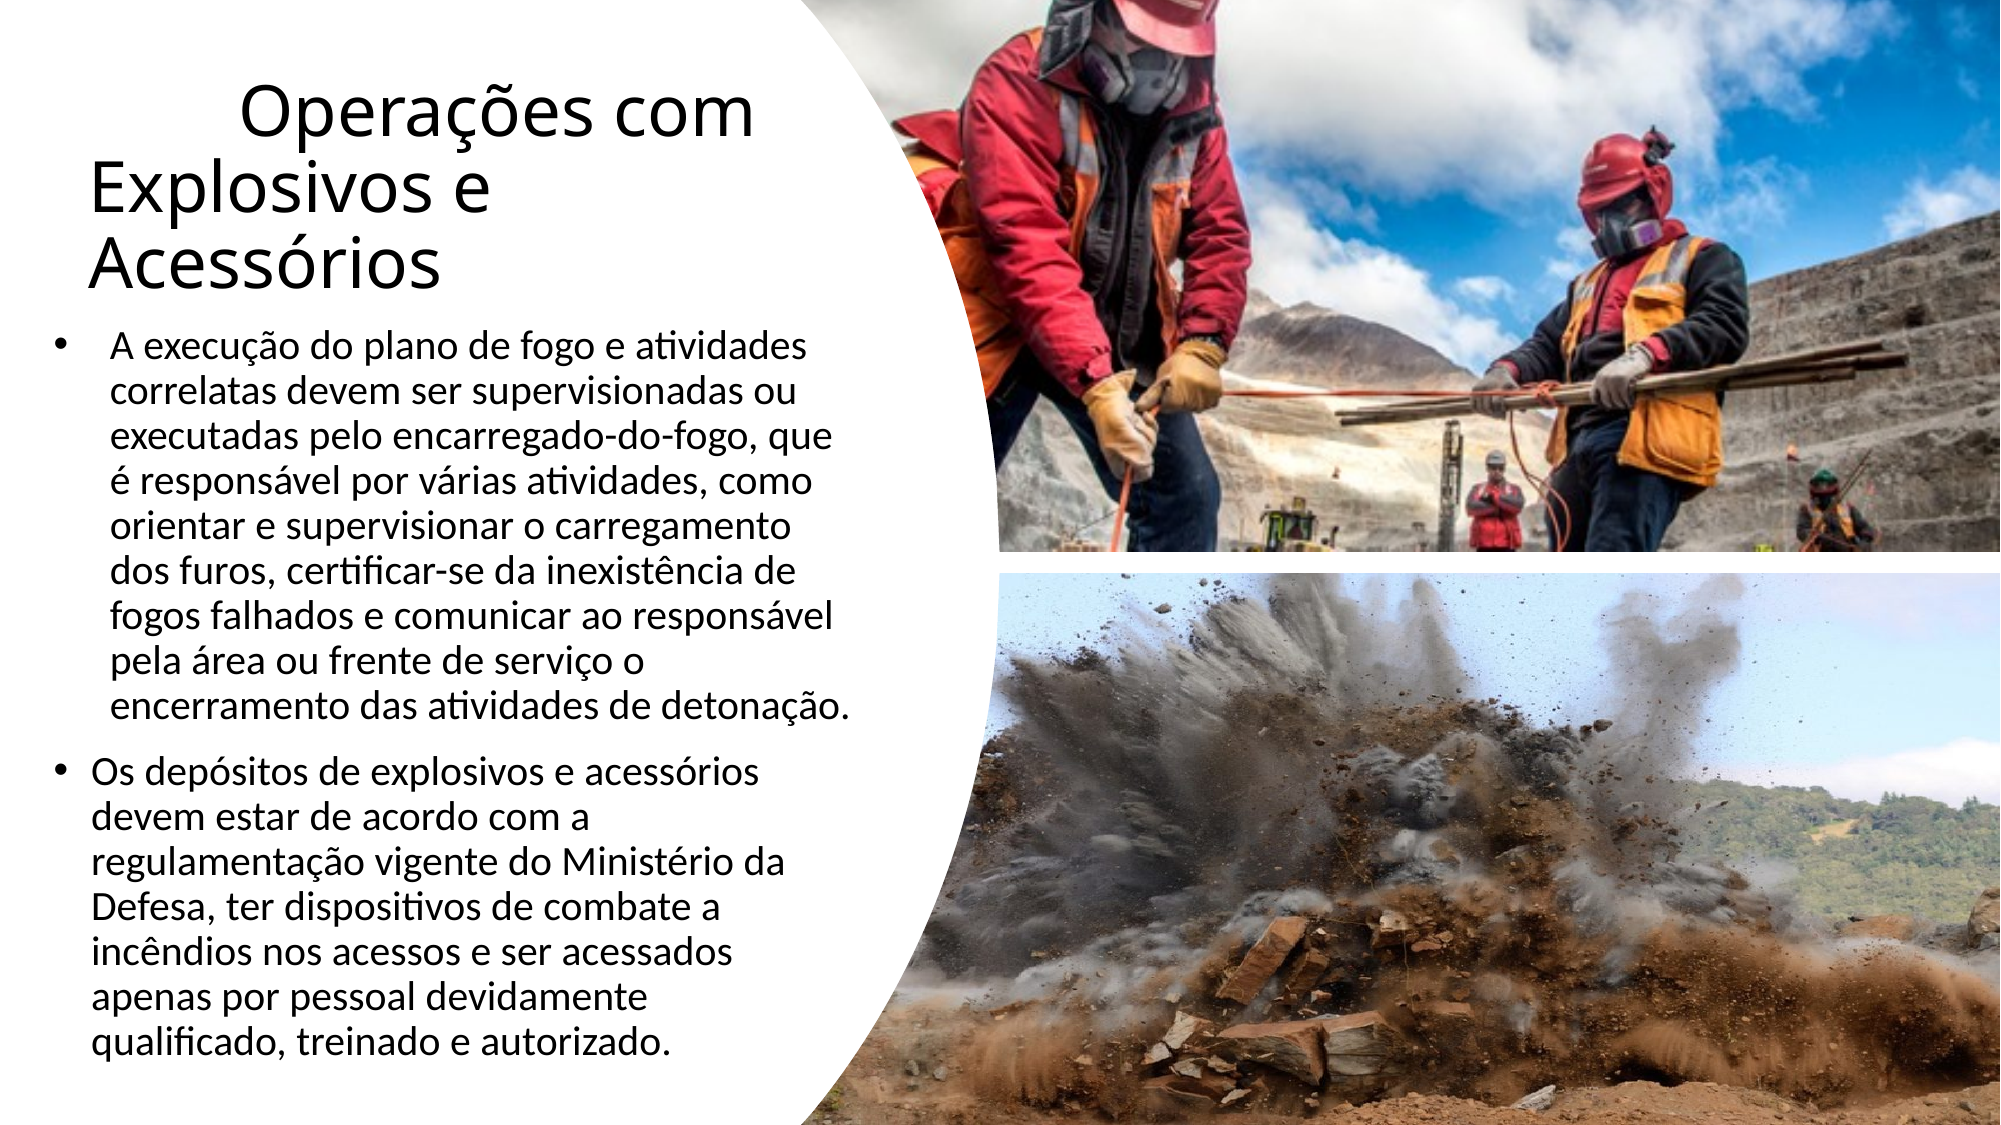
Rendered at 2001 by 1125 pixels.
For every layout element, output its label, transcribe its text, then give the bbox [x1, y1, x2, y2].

text_box Operações com Explosivos e Acessórios [73, 87, 800, 292]
picture [800, 572, 2000, 1125]
list A execução do plano de fogo e atividades correlatas devem ser supervisionadas ou executadas pelo encarregado-do-fogo, que é responsável por várias atividades, como orientar e supervisionar o carregamento dos furos, certificar-se da inexistência de fogos falhados e comunicar ao responsável pela área ou frente de serviço o encerramento das atividades de detonação. Os depósitos de explosivos e acessórios devem estar de acordo com a regulamentação vigente do Ministério da Defesa, ter dispositivos de combate a incêndios nos acessos e ser acessados apenas por pessoal devidamente qualificado, treinado e autorizado. [0, 315, 867, 984]
picture [800, 0, 2000, 552]
